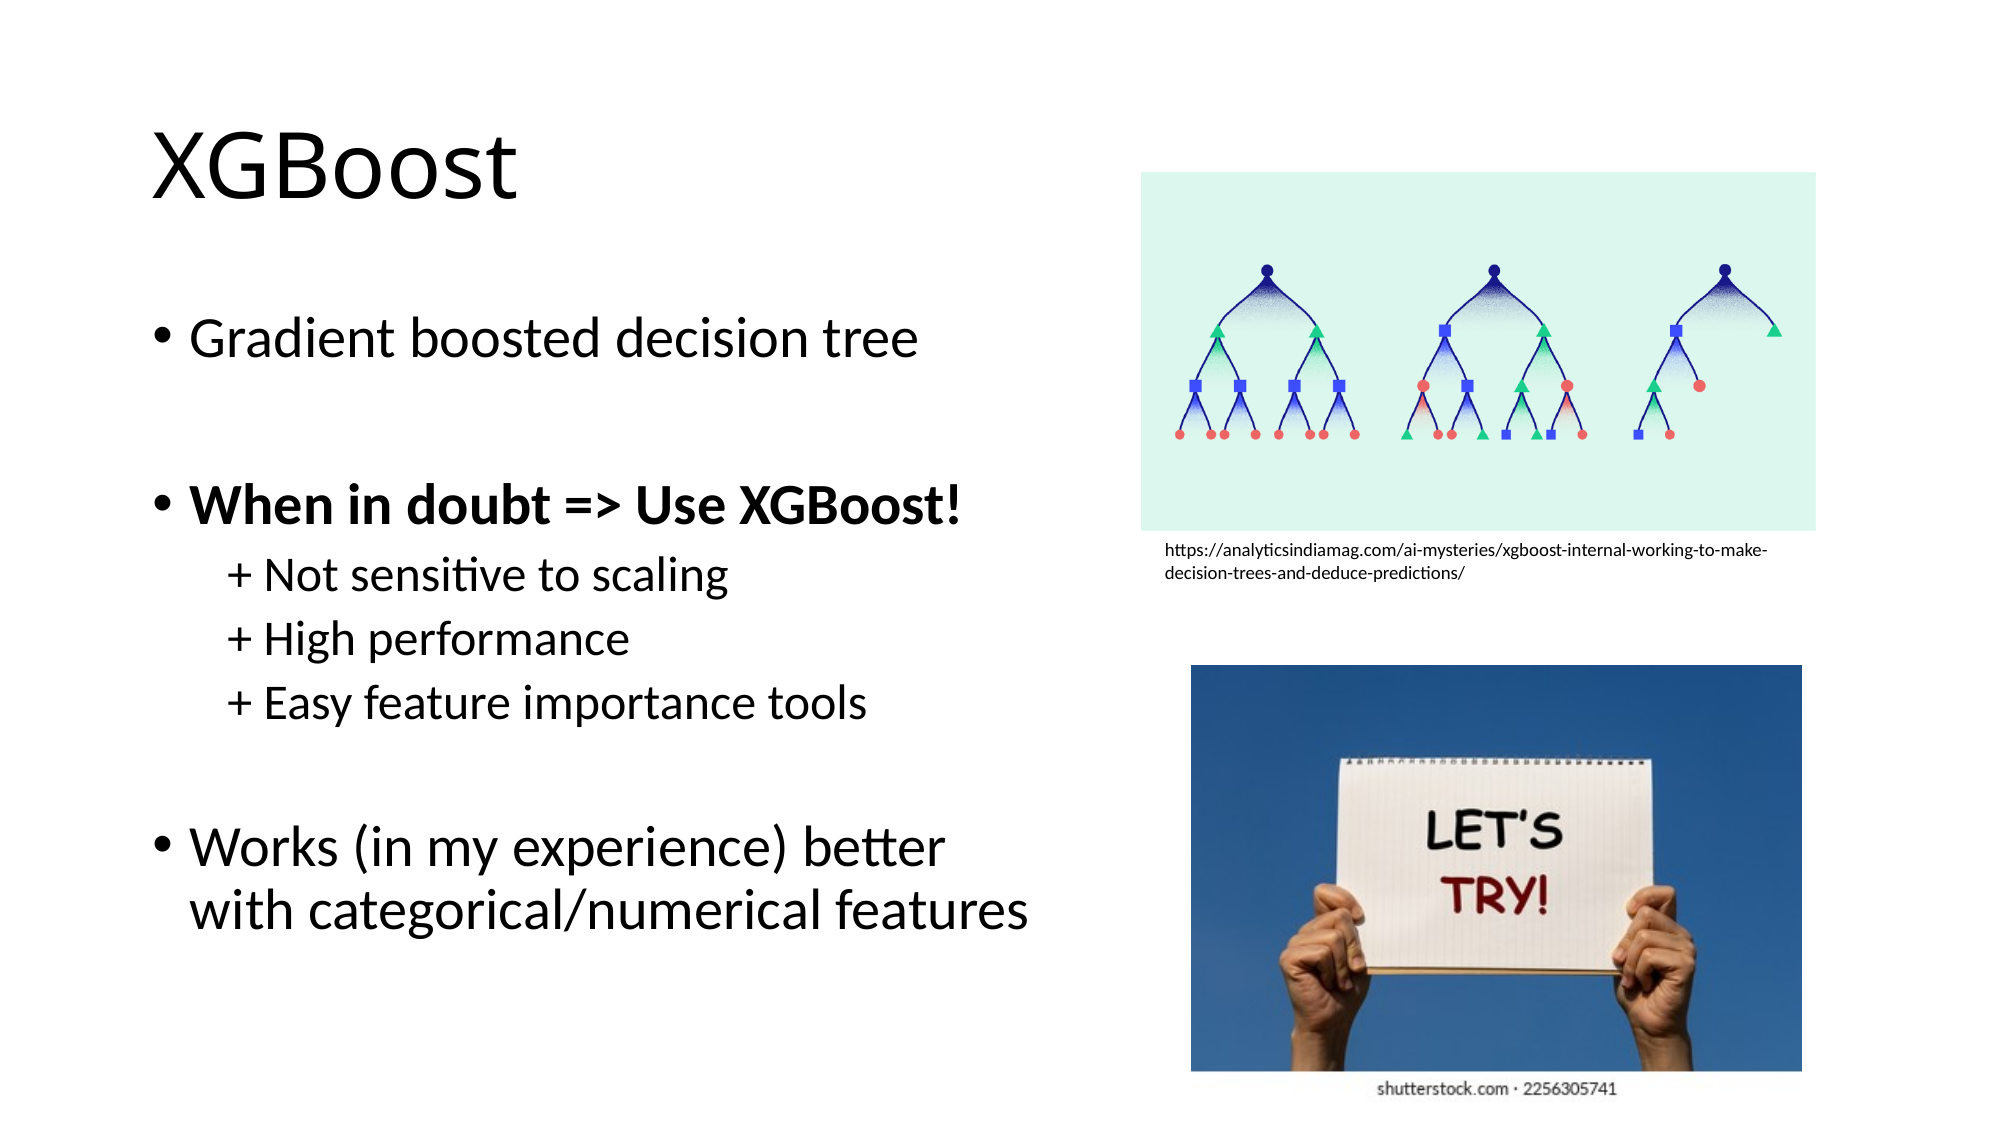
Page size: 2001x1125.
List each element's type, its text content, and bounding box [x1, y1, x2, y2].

list Gradient boosted decision tree When in doubt => Use XGBoost! + Not sensitive to scaling + High performance + Easy feature importance tools Works (in my experience) better with categorical/numerical features [137, 299, 1863, 1014]
picture [1191, 665, 1802, 1104]
title XGBoost [137, 59, 1863, 278]
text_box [1141, 171, 1816, 591]
